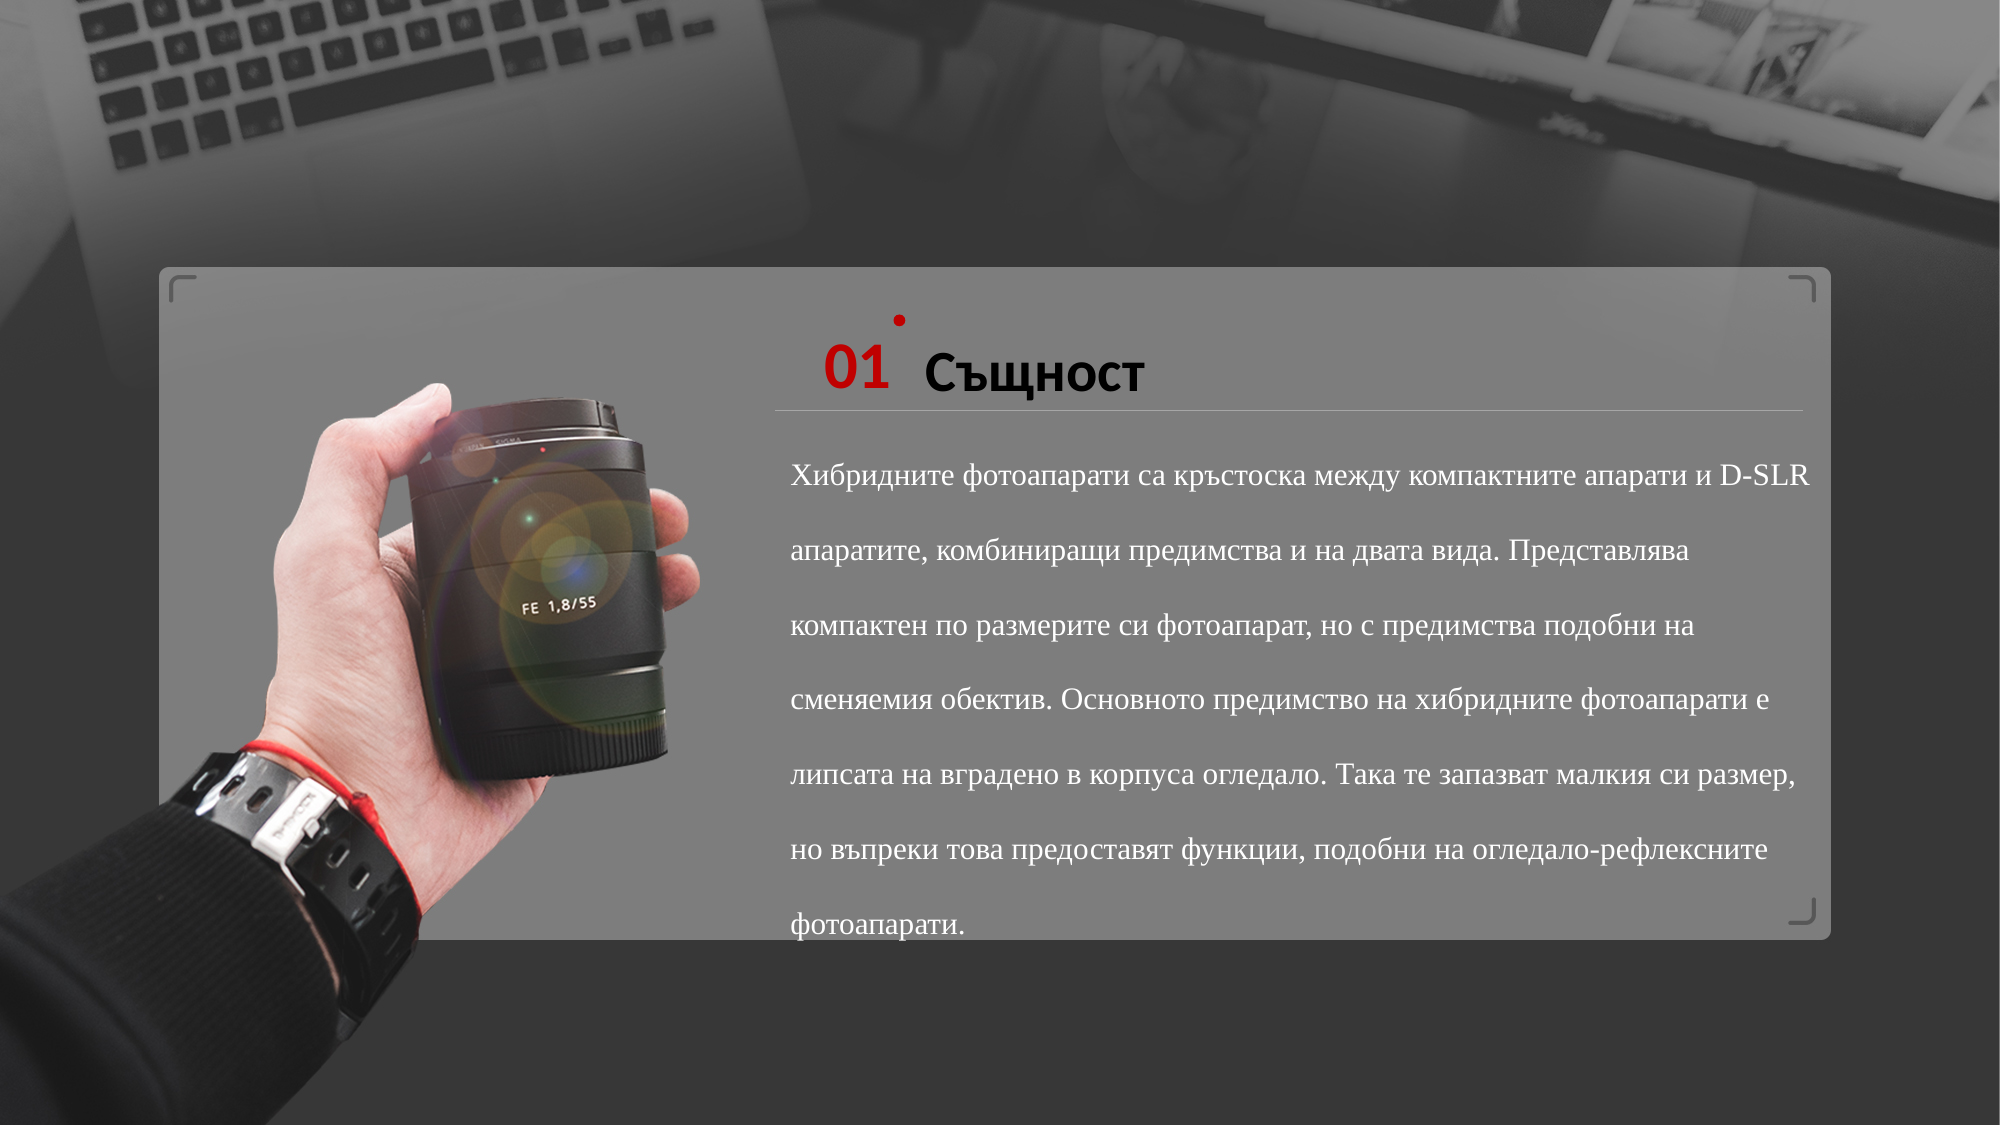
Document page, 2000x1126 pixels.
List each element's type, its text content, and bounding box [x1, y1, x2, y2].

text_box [798, 314, 1674, 453]
text_box Хибридните фотоапарати са кръстоска между компактните апарати и D-SLR апаратите, комбиниращи предимства и на двата вида. Представлява компактен по размерите си фотоапарат, но с предимства подобни на сменяемия обектив. Основното предимство на хибридните фотоапарати е липсата на вградено в корпуса огледало. Така те запазват малкия си размер, но въпреки това предоставят функции, подобни на огледало-рефлексните фотоапарати. [775, 409, 1827, 949]
picture [0, 0, 2000, 1125]
